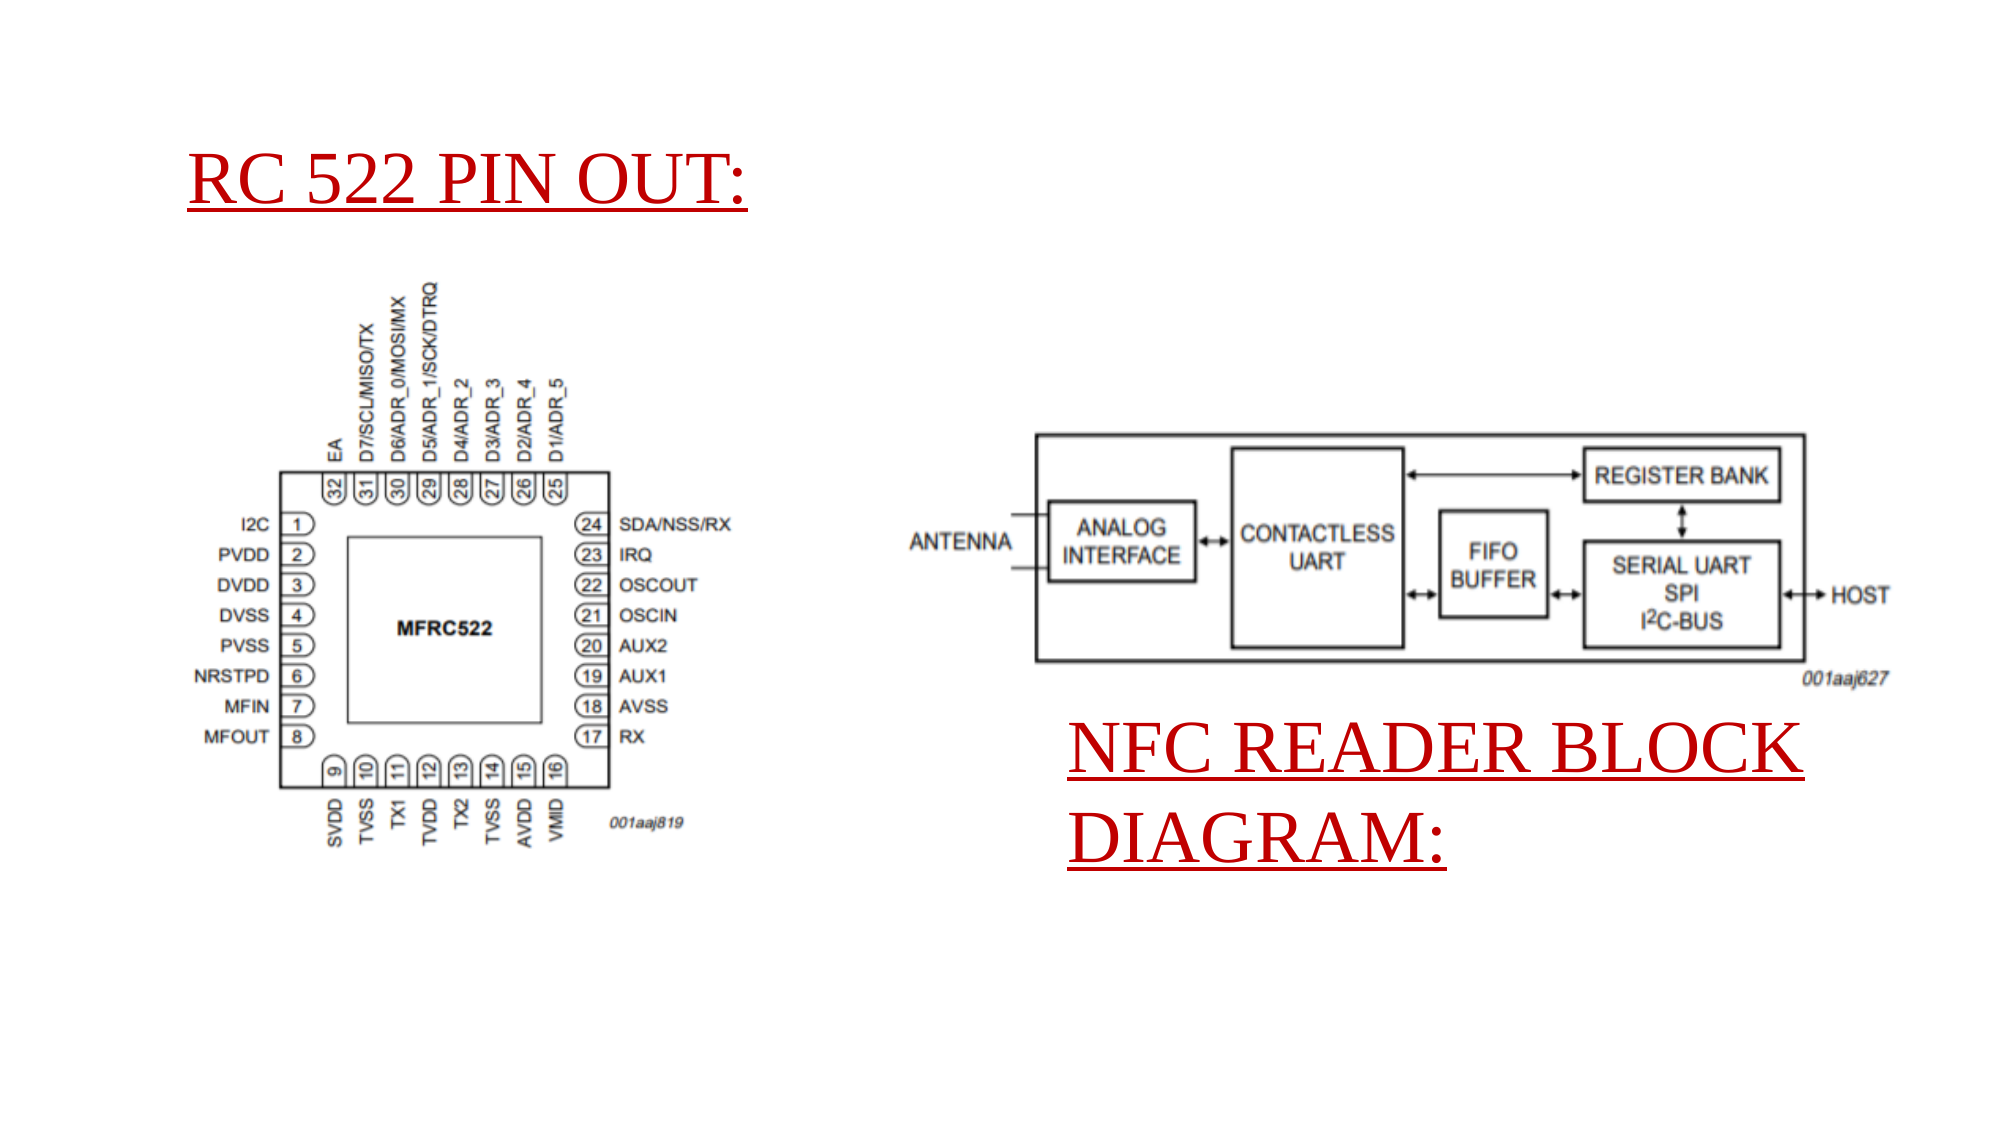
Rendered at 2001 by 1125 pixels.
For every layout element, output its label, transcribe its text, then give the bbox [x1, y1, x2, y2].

text_box NFC READER BLOCK DIAGRAM: [1052, 717, 1928, 886]
picture [894, 408, 1928, 717]
text_box RC 522 PIN OUT: [172, 121, 764, 227]
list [19, 264, 895, 861]
